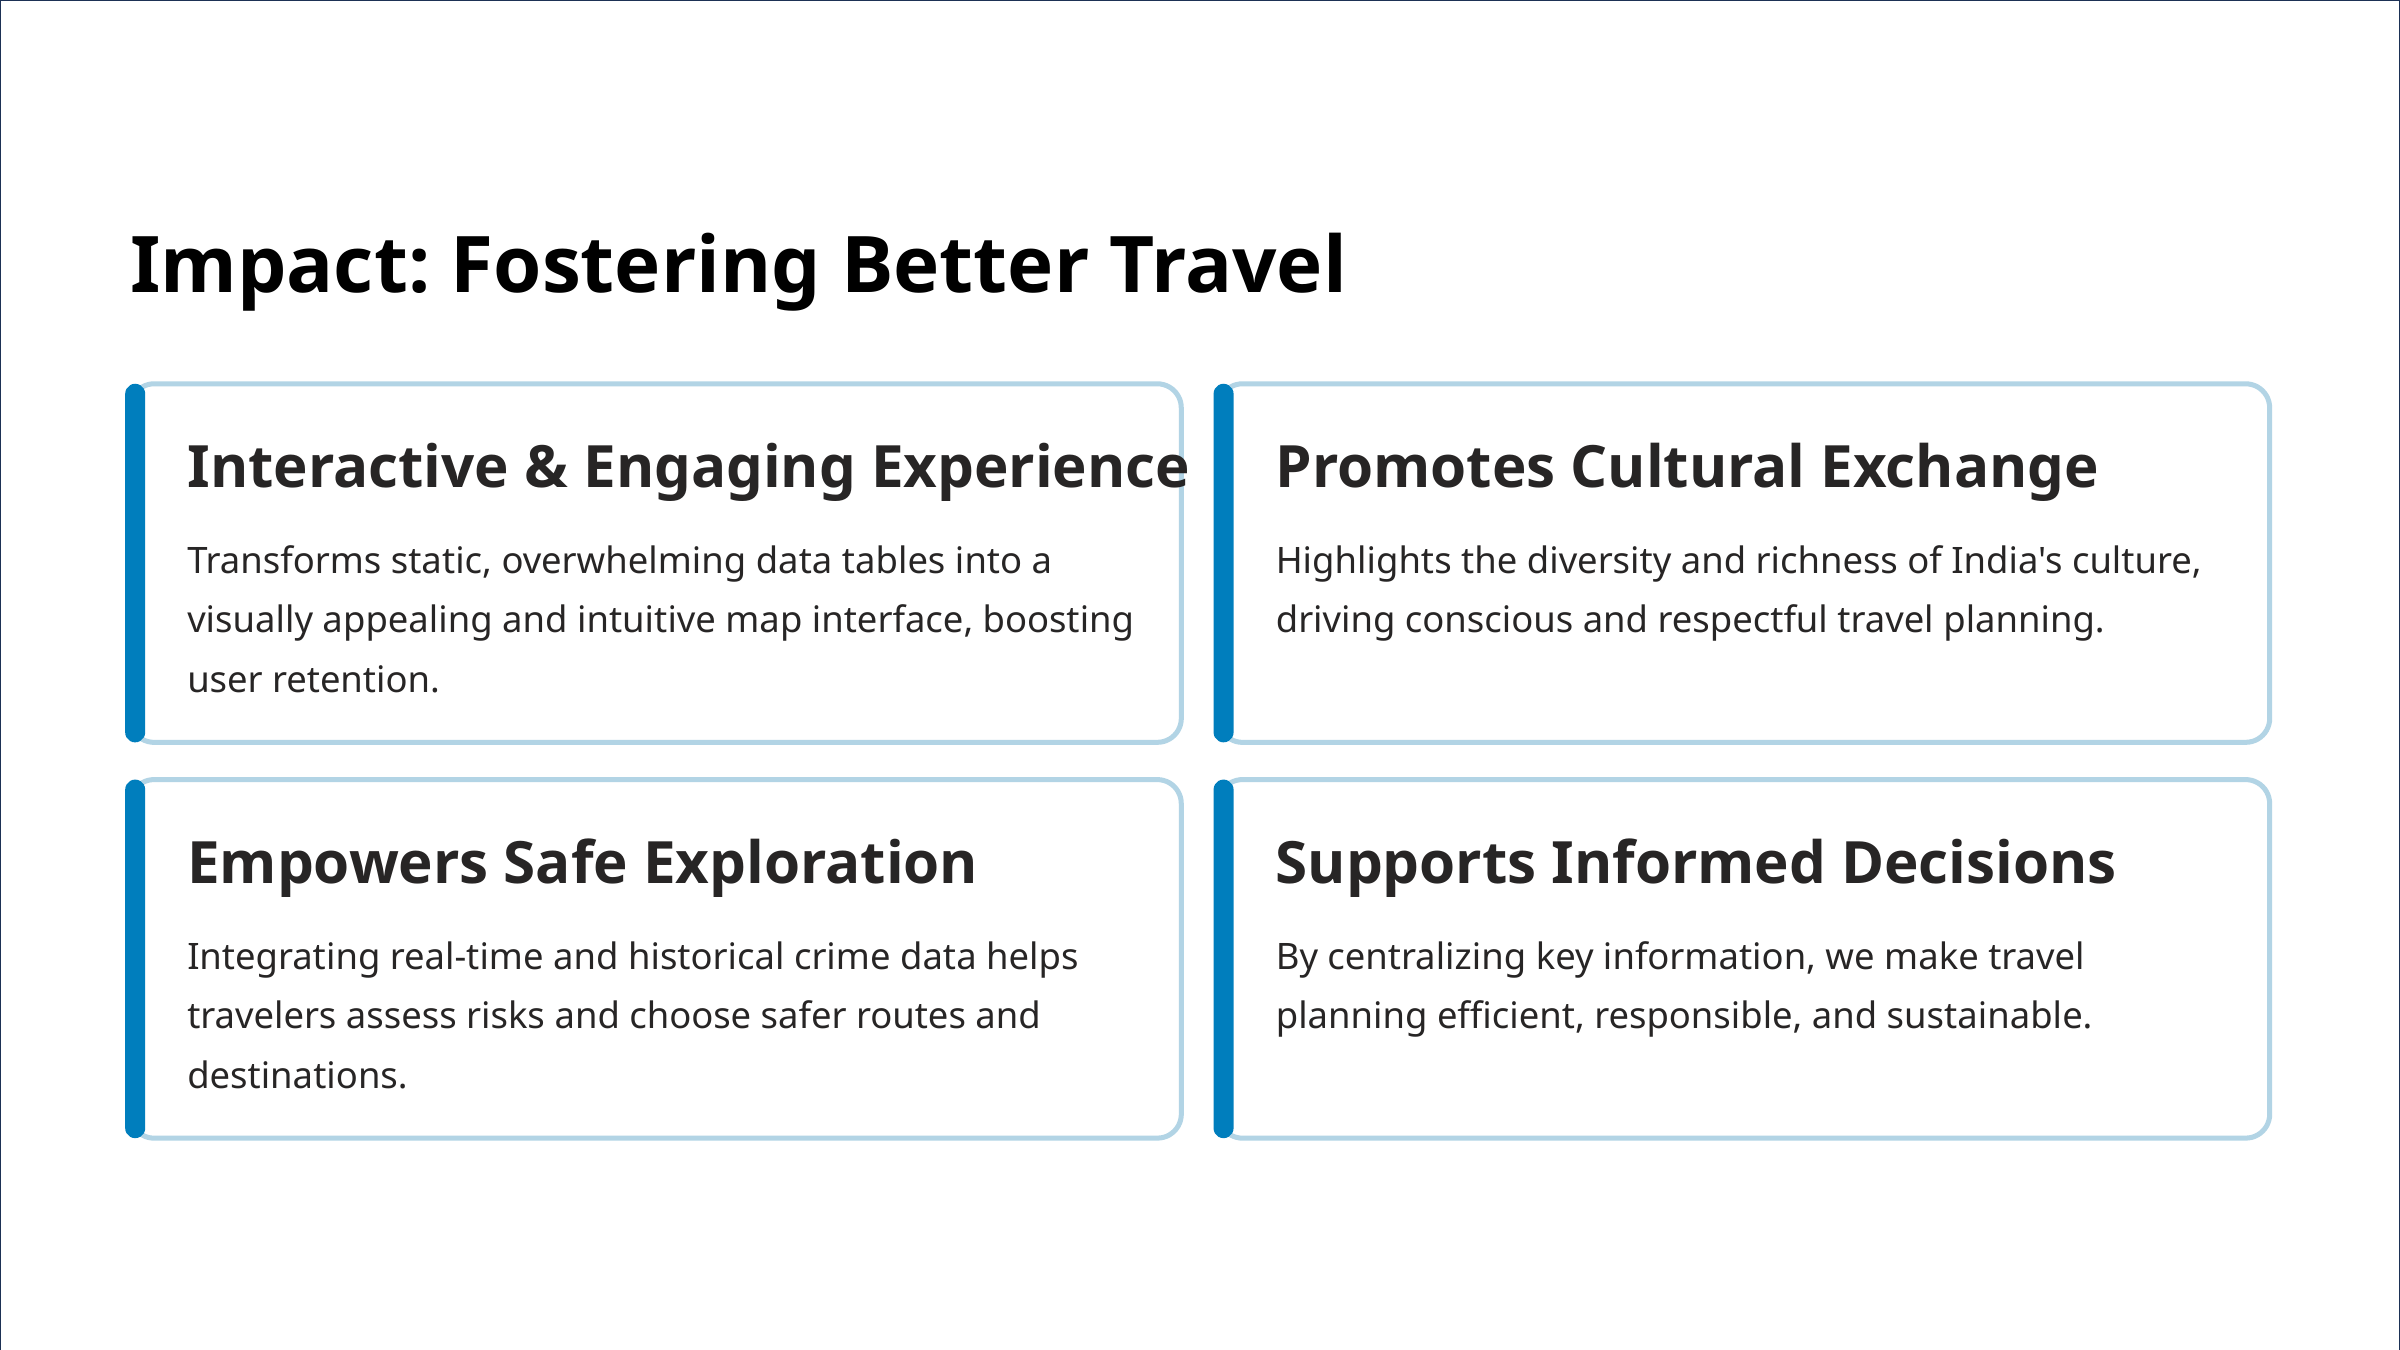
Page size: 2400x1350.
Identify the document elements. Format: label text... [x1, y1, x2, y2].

text_box Highlights the diversity and richness of India's culture, driving conscious and respectful travel planning. [1275, 521, 2228, 701]
text_box Transforms static, overwhelming data tables into a visually appealing and intuitive map interface, boosting user retention. [187, 521, 1140, 701]
text_box [1213, 779, 1234, 1139]
text_box [1231, 779, 2270, 1139]
text_box [143, 383, 1182, 743]
text_box [0, 0, 2400, 1350]
text_box Interactive & Engaging Experience [187, 426, 1114, 500]
text_box Empowers Safe Exploration [187, 821, 926, 896]
text_box Integrating real-time and historical crime data helps travelers assess risks and choose safer routes and destinations. [187, 917, 1140, 1096]
text_box By centralizing key information, we make travel planning efficient, responsible, and sustainable. [1275, 917, 2228, 1037]
text_box [125, 383, 146, 743]
text_box [1213, 383, 1234, 743]
text_box [1231, 383, 2270, 743]
text_box Promotes Cultural Exchange [1275, 426, 2041, 500]
text_box Supports Informed Decisions [1275, 821, 2064, 896]
text_box [125, 779, 146, 1139]
text_box [143, 779, 1182, 1139]
text_box Impact: Fostering Better Travel [130, 211, 1234, 310]
